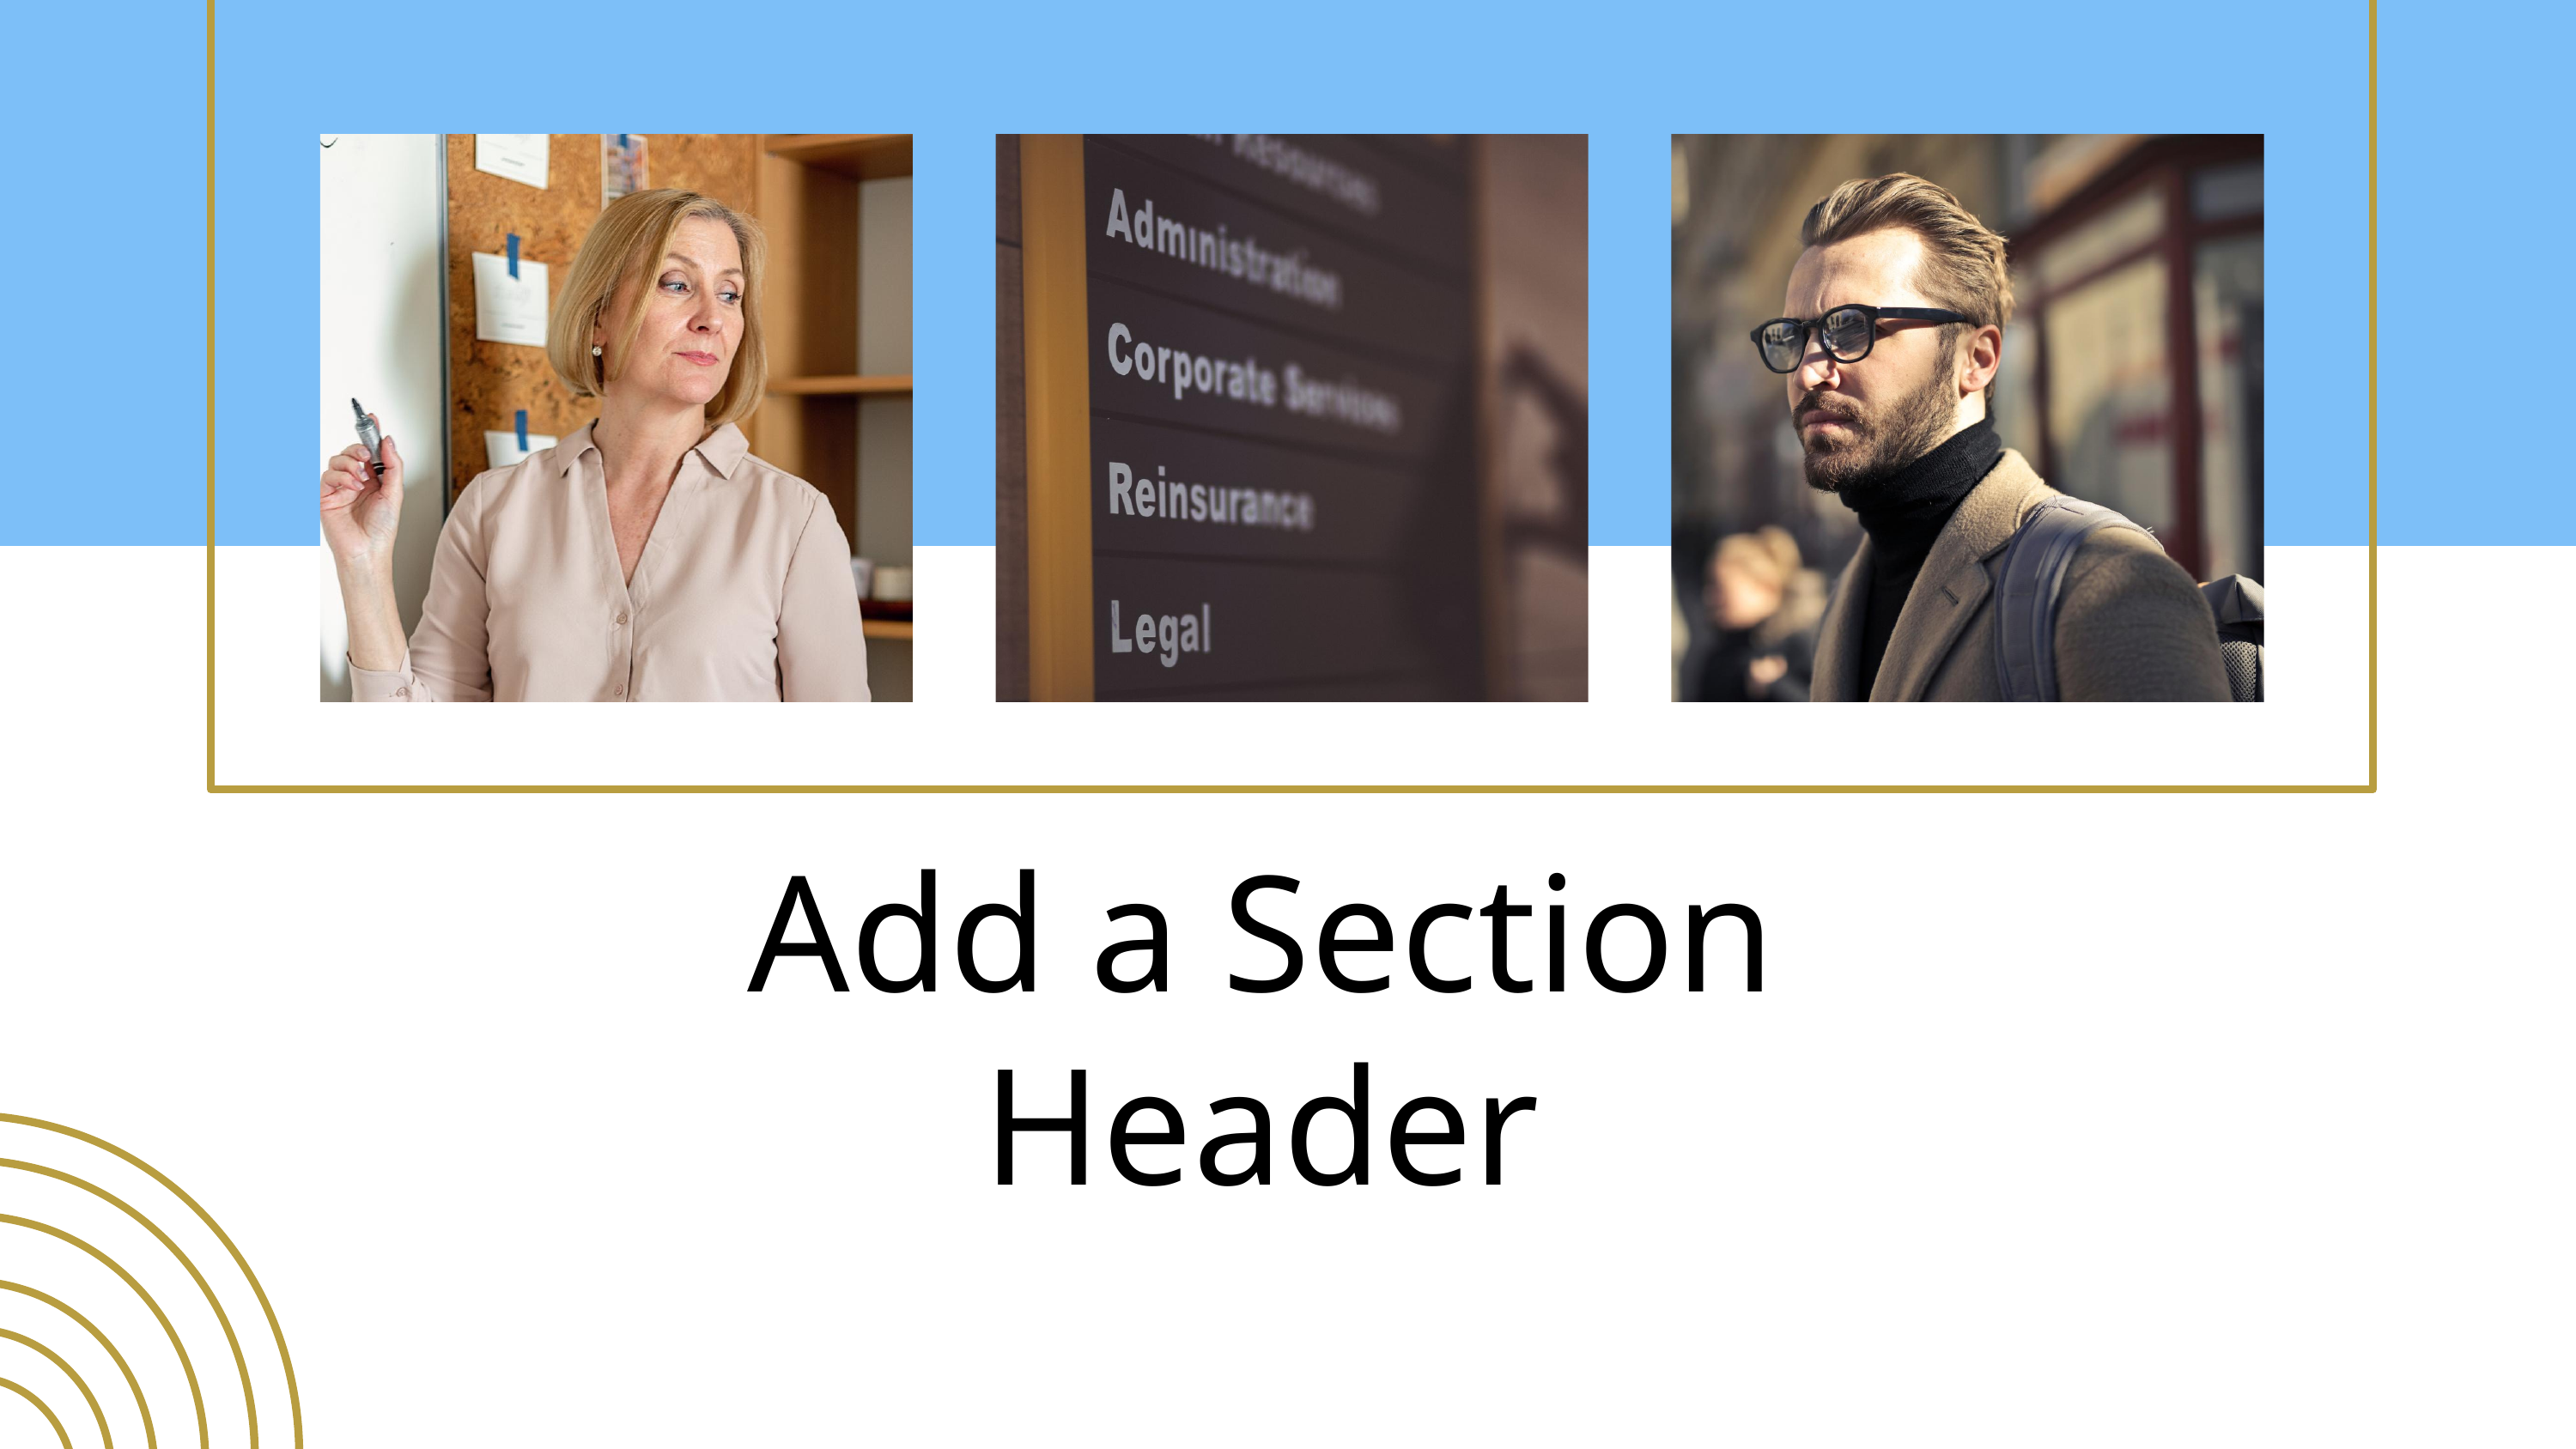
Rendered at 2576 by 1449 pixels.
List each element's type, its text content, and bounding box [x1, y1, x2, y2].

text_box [0, 1114, 300, 1449]
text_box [210, 0, 2373, 790]
picture [995, 133, 1589, 703]
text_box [2378, 0, 2576, 547]
picture [319, 133, 914, 703]
picture [1671, 133, 2264, 703]
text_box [0, 0, 205, 547]
text_box Add a Section Header [647, 830, 1875, 1217]
